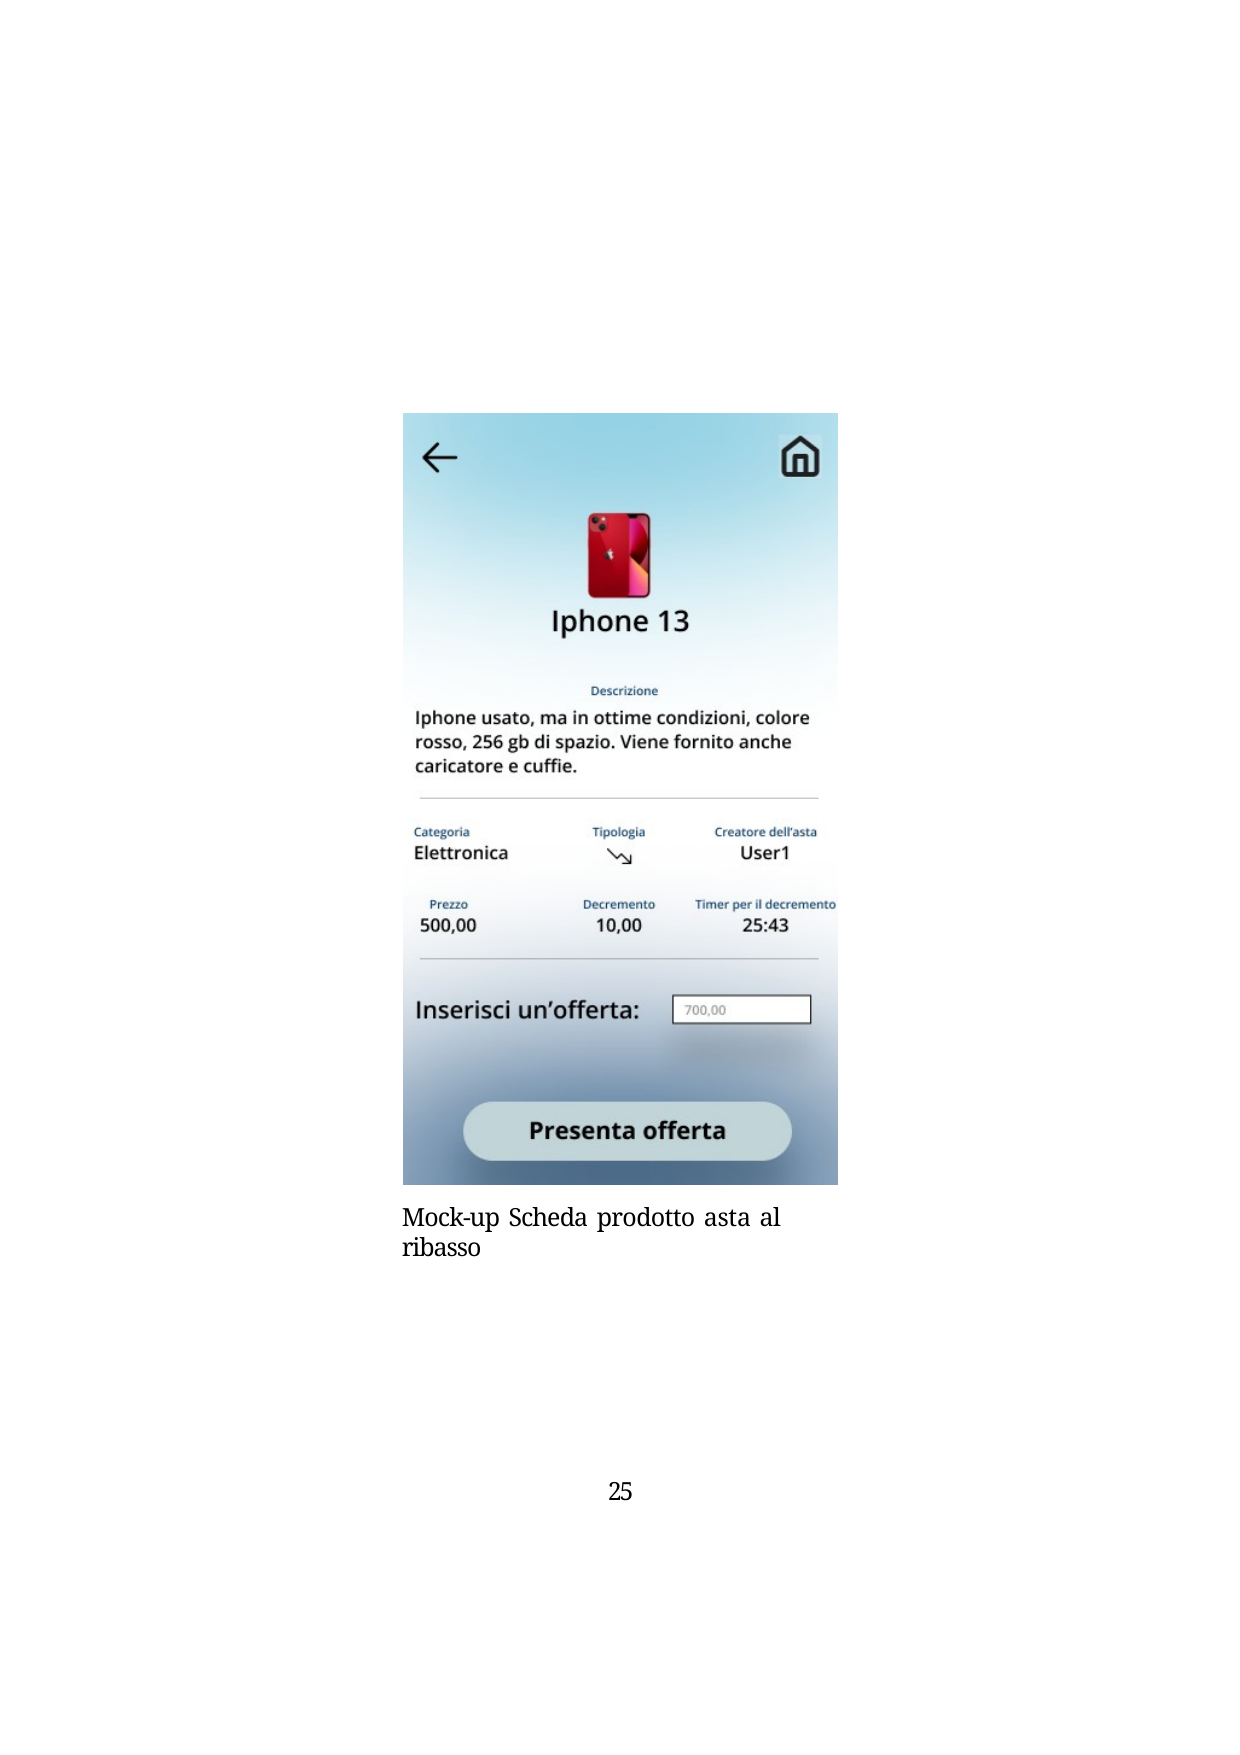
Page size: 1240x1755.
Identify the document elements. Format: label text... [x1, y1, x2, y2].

slide_number 30 [601, 1474, 639, 1755]
text_box Mock-up Scheda prodotto asta al ribasso [399, 1199, 841, 1262]
picture [402, 412, 838, 1185]
